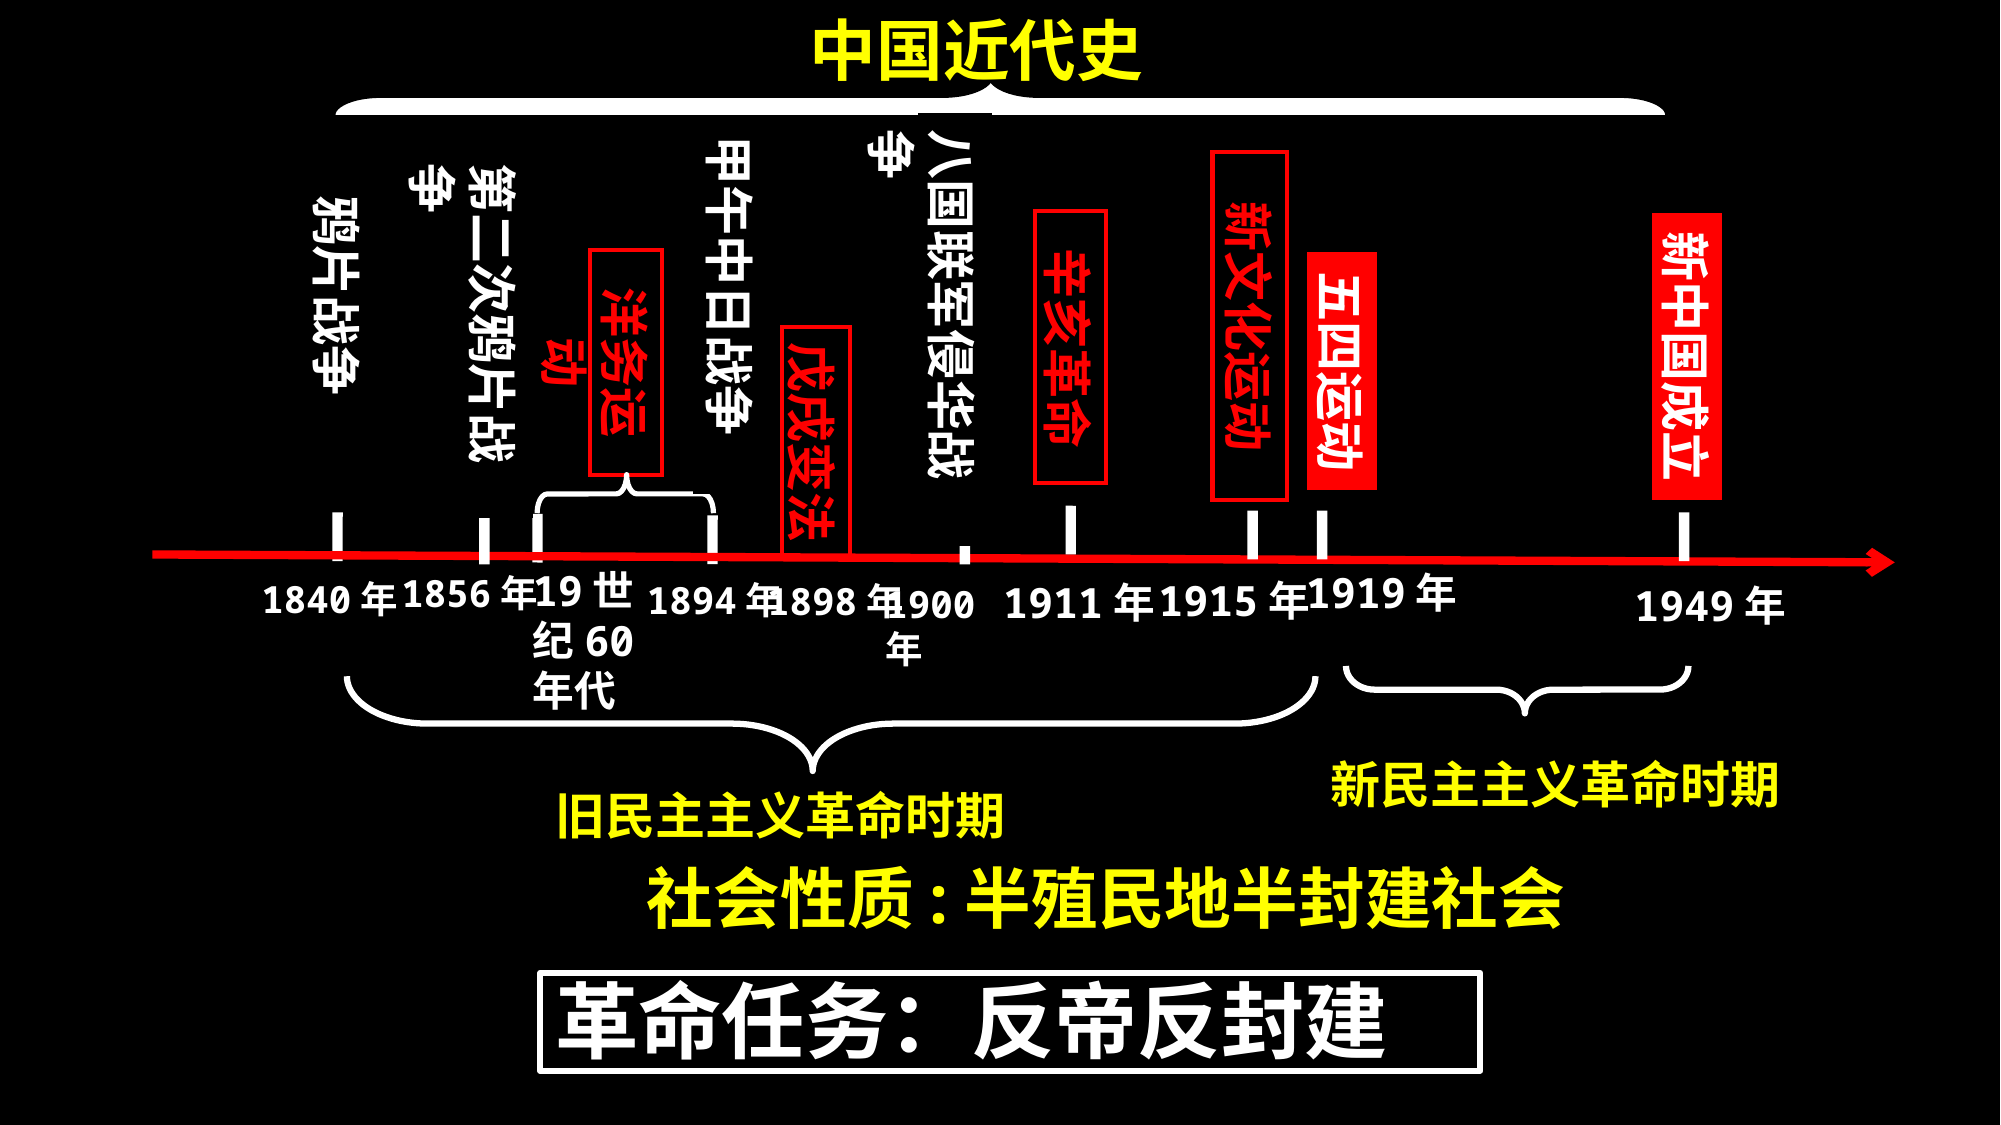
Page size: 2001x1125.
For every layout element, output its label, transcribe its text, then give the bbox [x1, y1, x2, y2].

text_box 新中国成立 [1649, 211, 1724, 503]
text_box 中国近代史 [795, 1, 1253, 96]
text_box [332, 94, 1669, 115]
text_box [537, 474, 714, 514]
text_box 1919年 [1291, 563, 1516, 625]
text_box 新民主主义革命时期 [1315, 746, 1830, 821]
text_box 1898年 [752, 570, 988, 631]
text_box 第二次鸦片战争 [449, 149, 532, 516]
text_box [346, 676, 1316, 772]
text_box 辛亥革命 [1035, 211, 1107, 483]
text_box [152, 554, 1895, 563]
text_box 鸦片战争 [308, 181, 375, 500]
text_box 1856年 [386, 563, 587, 623]
text_box 1949年 [1619, 572, 1875, 638]
text_box 革命任务：反帝反封建 [540, 972, 1481, 1071]
text_box 1911年 [988, 569, 1250, 635]
text_box 1915年 [1143, 566, 1357, 632]
text_box 洋务运动 [589, 249, 663, 475]
text_box 1900年 [870, 574, 1024, 679]
text_box 戊戌变法 [782, 327, 851, 553]
text_box 甲午中日战争 [695, 120, 768, 493]
text_box 1840年 [246, 568, 451, 629]
text_box 新文化运动 [1212, 152, 1288, 500]
text_box 旧民主主义革命时期 [539, 776, 1099, 852]
text_box 社会性质:半殖民地半封建社会 [560, 849, 1653, 945]
text_box 八国联军侵华战争 [919, 115, 991, 544]
text_box 五四运动 [1304, 249, 1379, 493]
text_box [1345, 665, 1689, 714]
text_box 1894年 [632, 569, 818, 629]
text_box 19世纪60年代 [518, 563, 660, 676]
